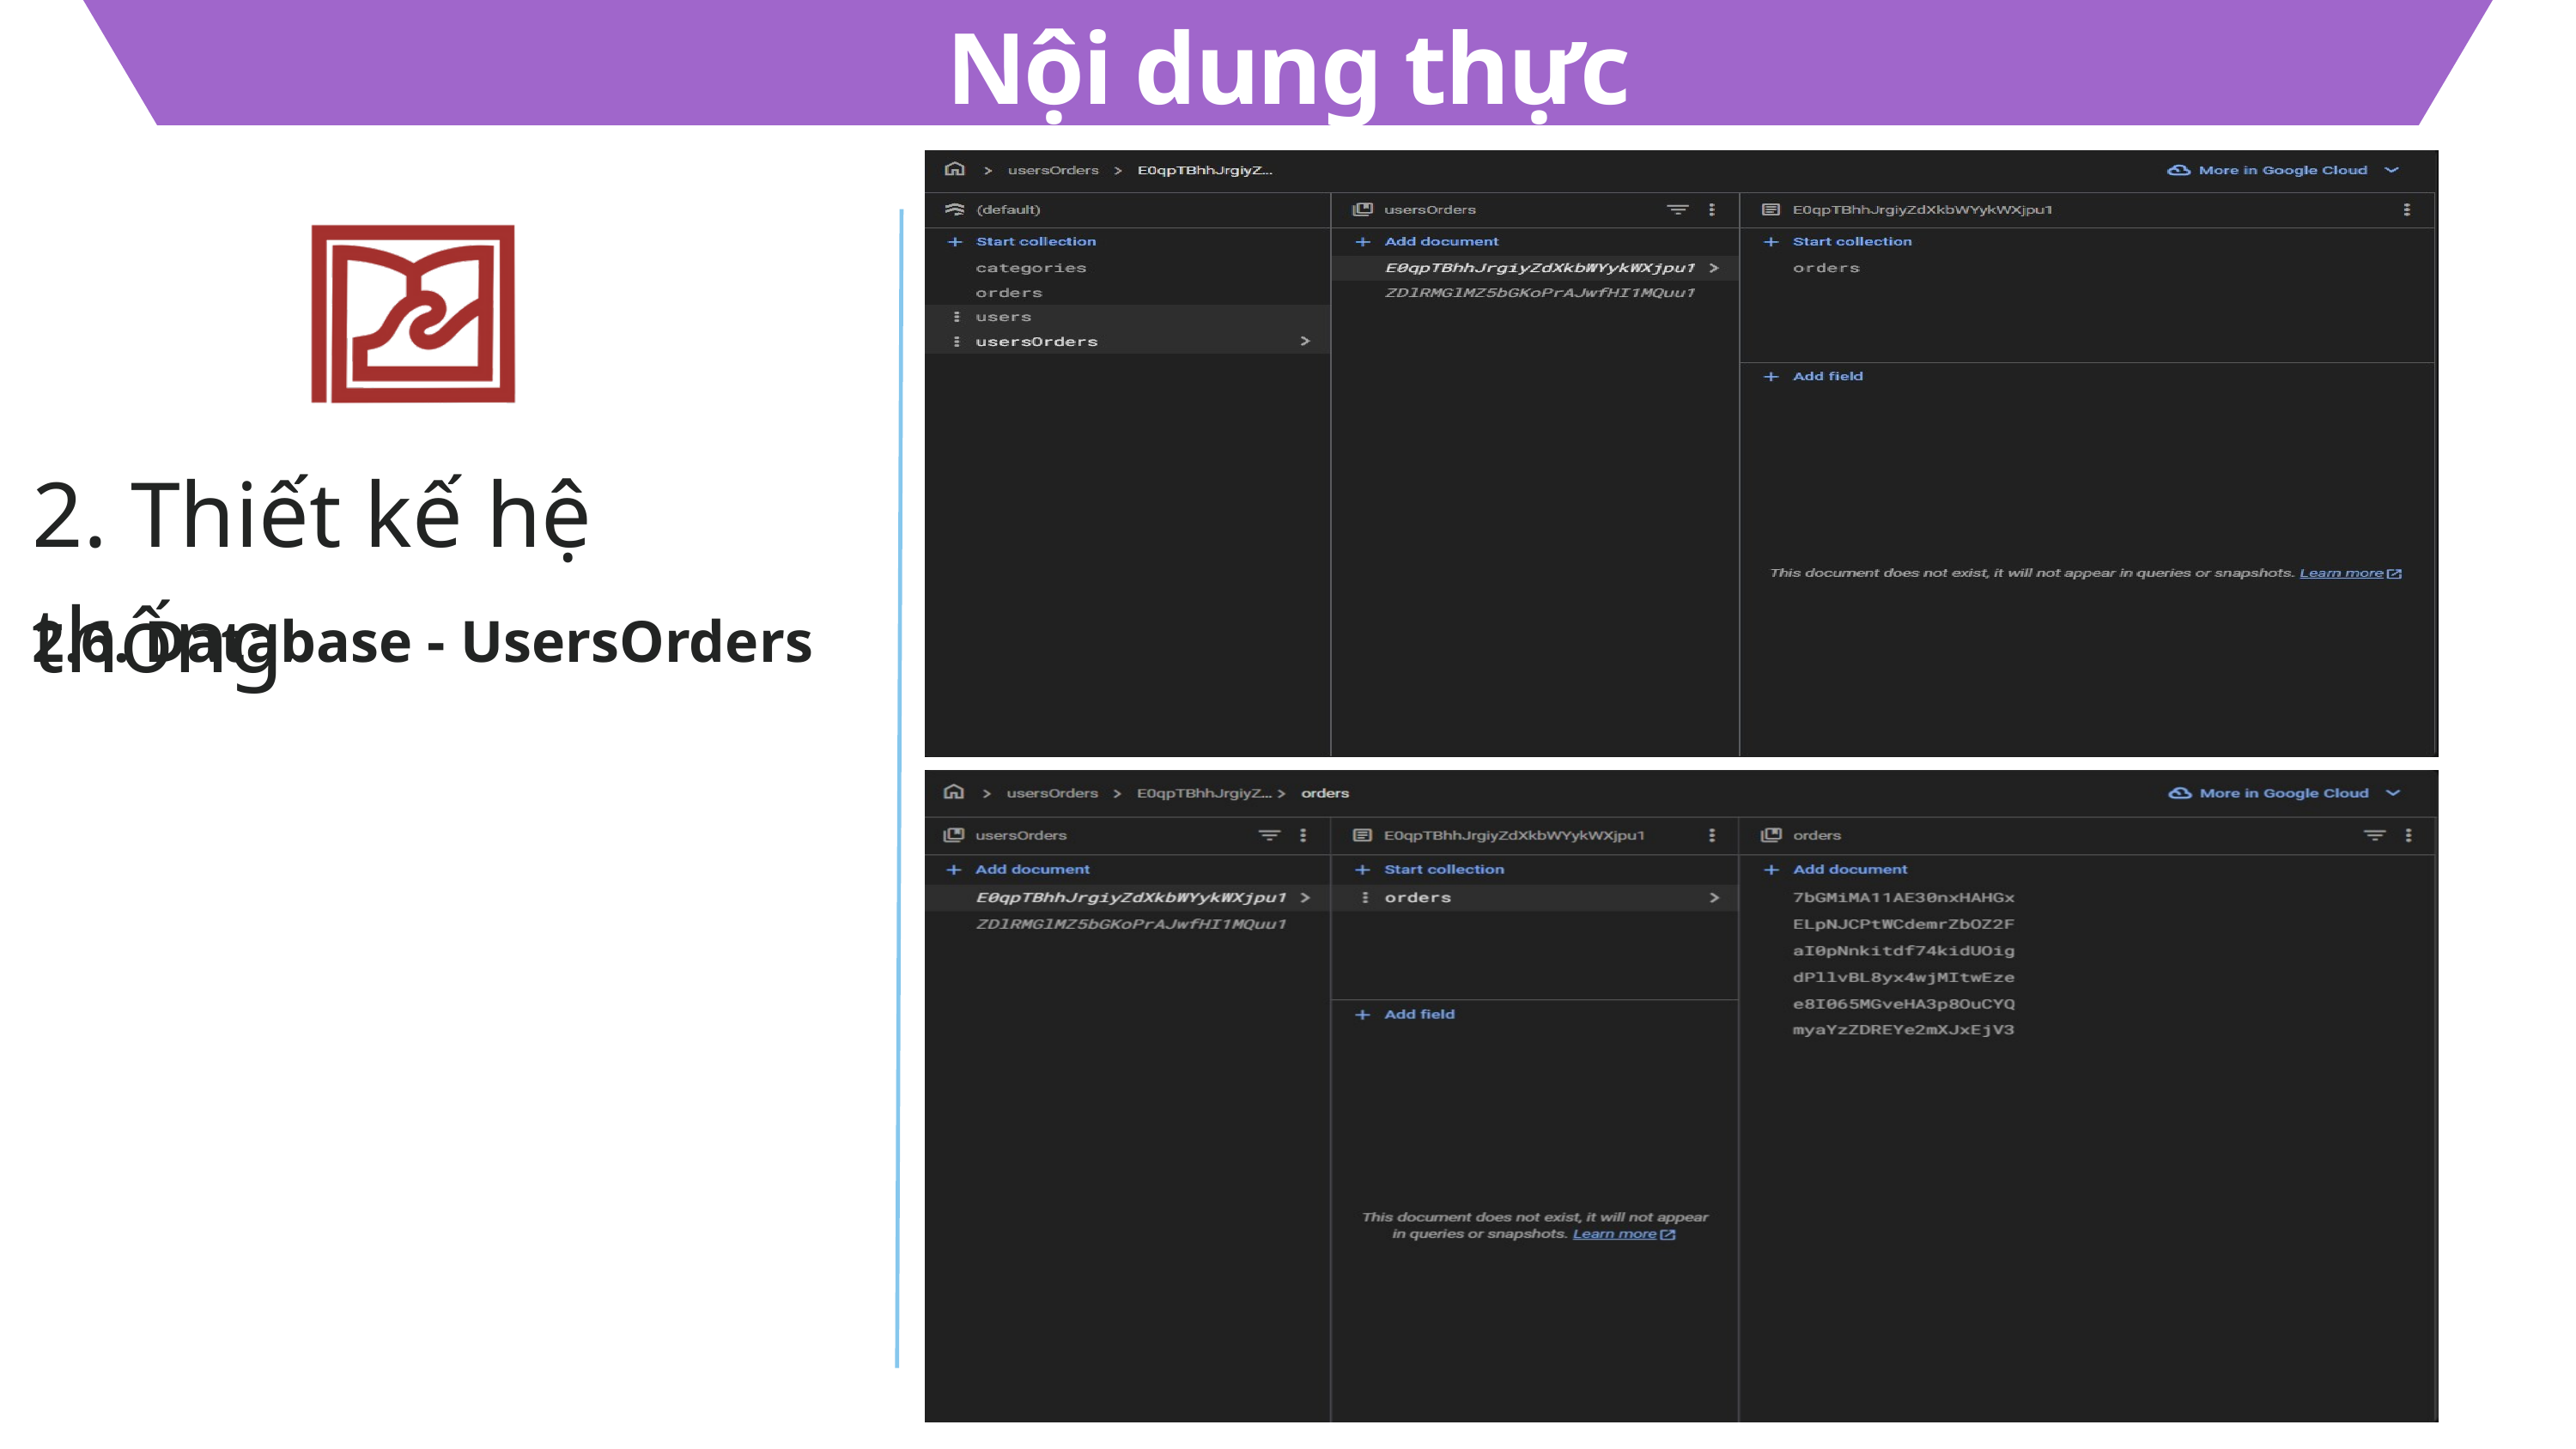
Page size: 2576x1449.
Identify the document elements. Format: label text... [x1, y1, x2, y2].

text_box [310, 223, 517, 407]
picture [925, 770, 2439, 1422]
text_box 2. Thiết kế hệ thống [32, 440, 845, 691]
picture [925, 150, 2439, 757]
text_box 2.6. Database - UsersOrders [32, 593, 816, 674]
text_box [46, 0, 2530, 126]
text_box Nội dung thực hiện [876, 135, 1700, 263]
